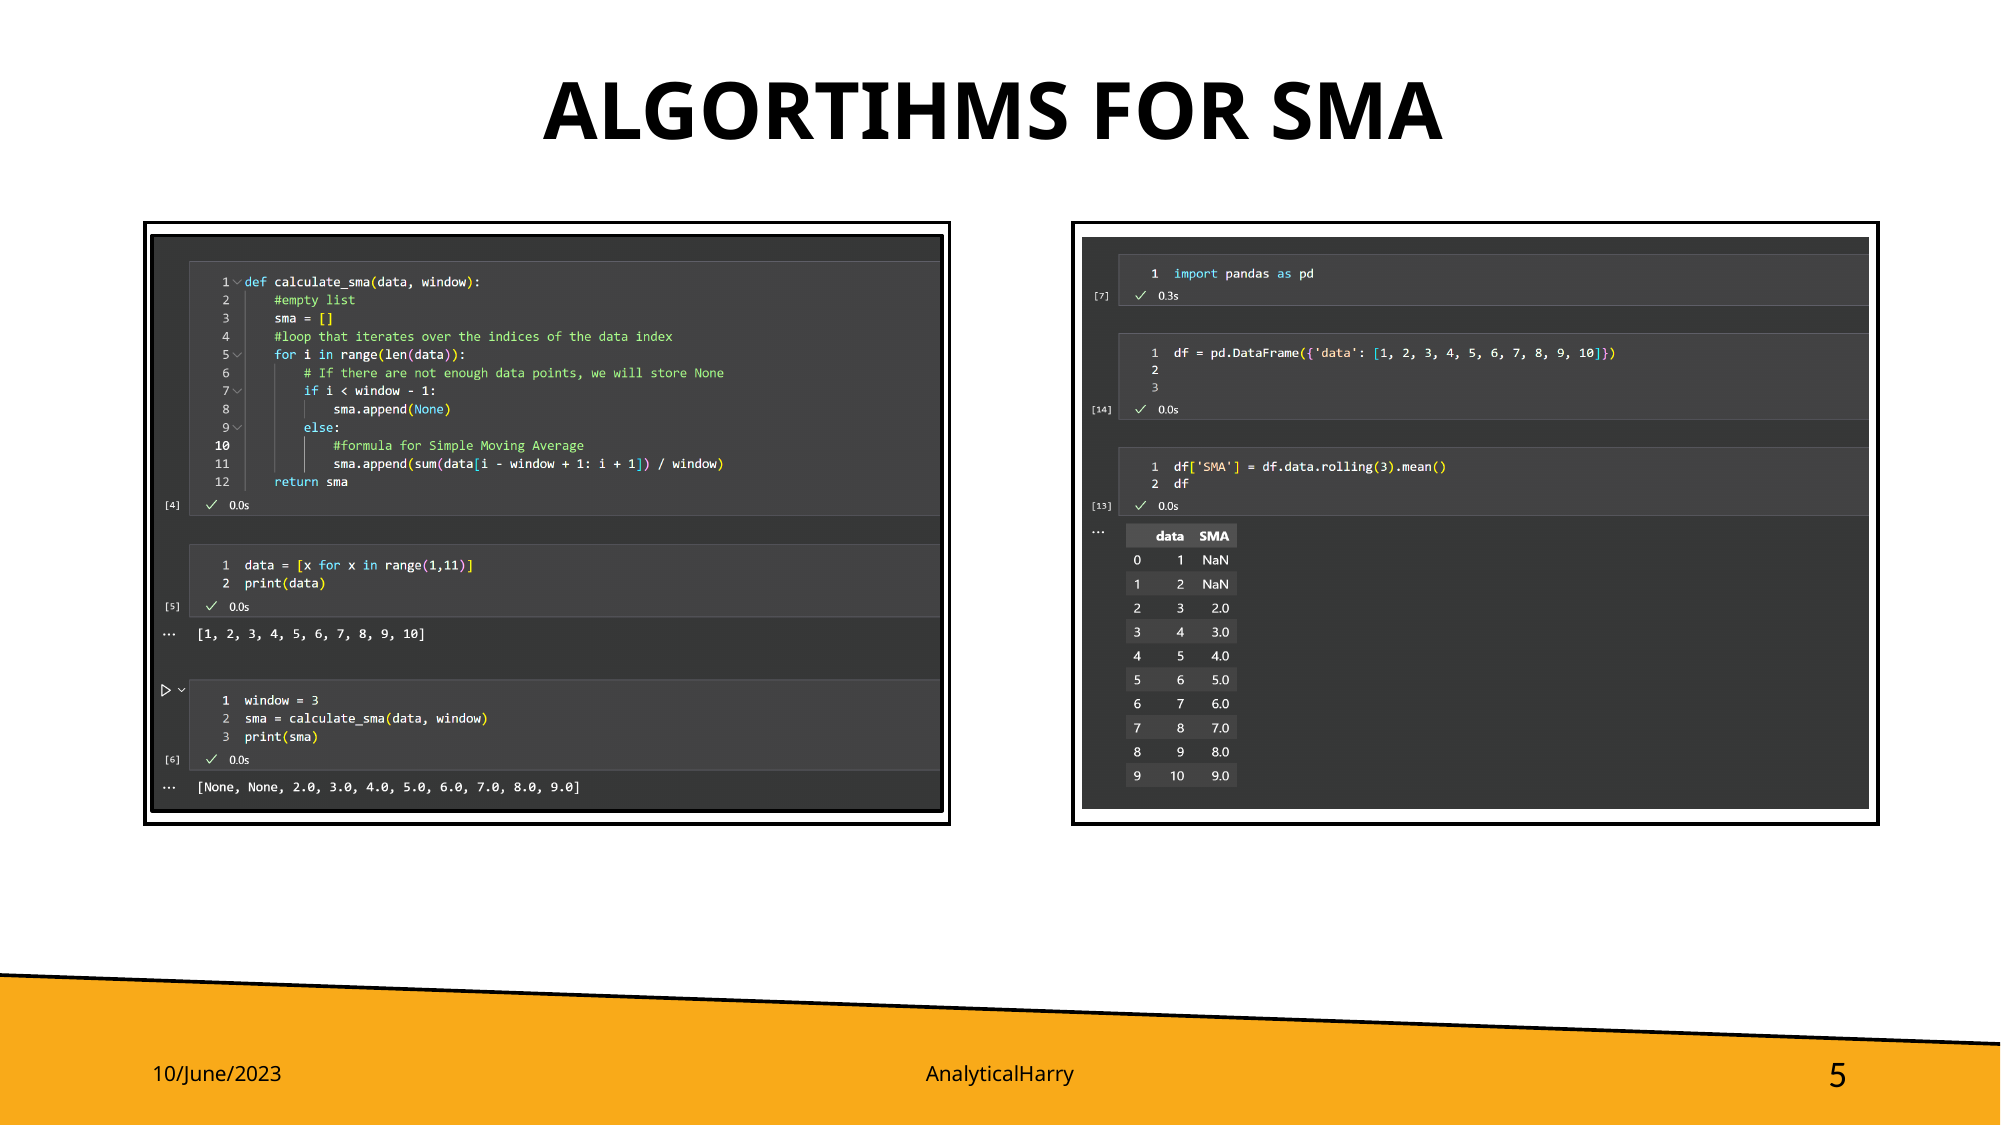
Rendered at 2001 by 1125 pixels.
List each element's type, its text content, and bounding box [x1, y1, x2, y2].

text_box AnalyticalHarry [662, 1042, 1338, 1103]
title ALGORTIHMS FOR SMA [131, 5, 1857, 223]
text_box 5 [1412, 1042, 1863, 1103]
text_box [1073, 222, 1879, 824]
text_box [144, 222, 950, 824]
picture [1082, 237, 1869, 809]
text_box 10/June/2023 [137, 1042, 588, 1103]
picture [154, 237, 941, 809]
